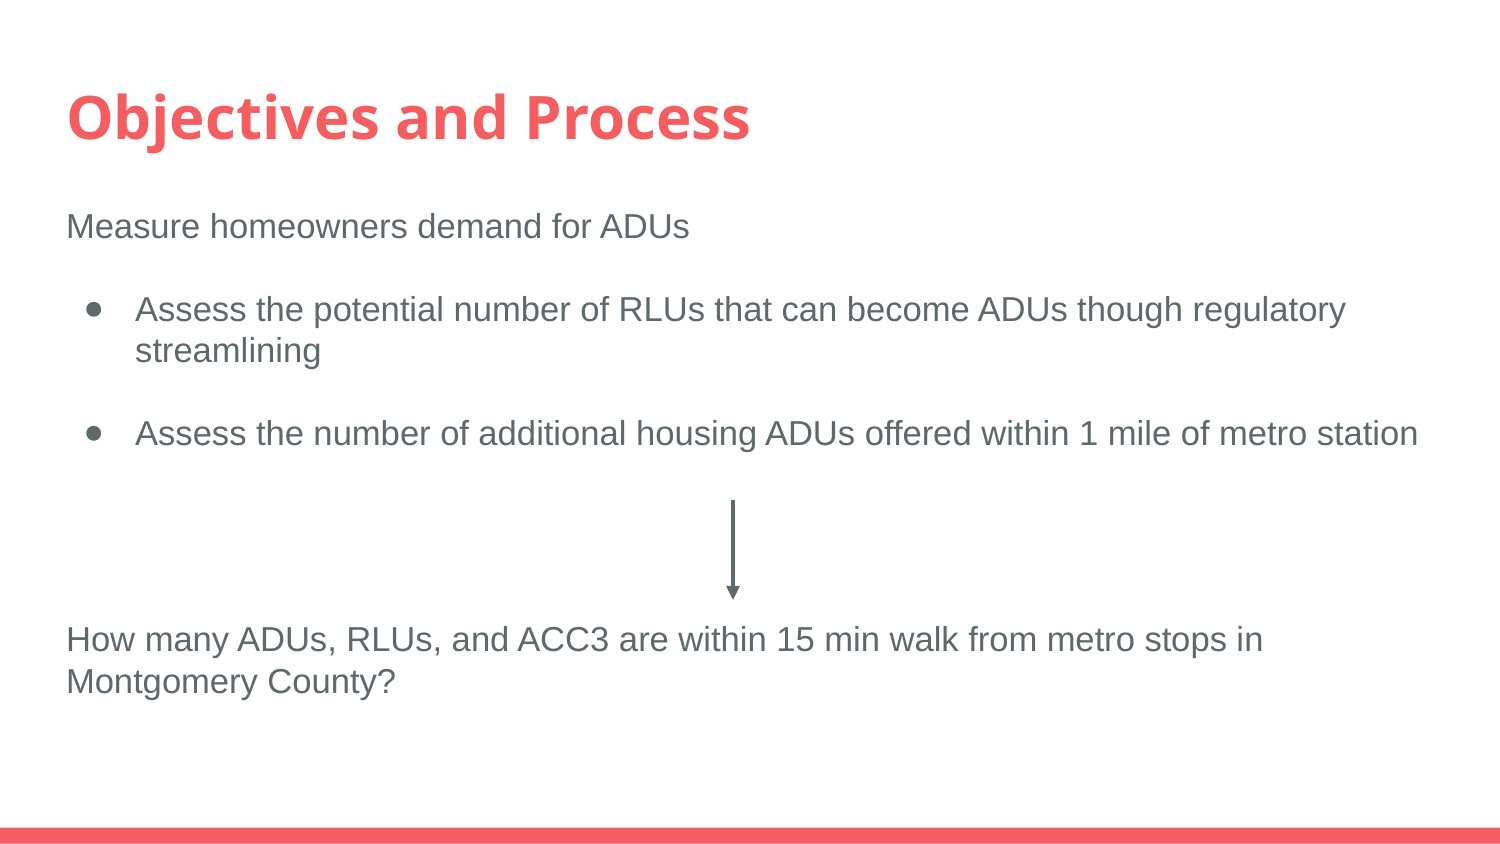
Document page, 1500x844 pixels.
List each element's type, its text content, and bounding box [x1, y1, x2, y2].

list Measure homeowners demand for ADUs Assess the potential number of RLUs that can become ADUs though regulatory streamlining Assess the number of additional housing ADUs offered within 1 mile of metro station How many ADUs, RLUs, and ACC3 are within 15 min walk from metro stops in Montgomery County? [51, 189, 1449, 750]
title Objectives and Process [51, 64, 1449, 167]
